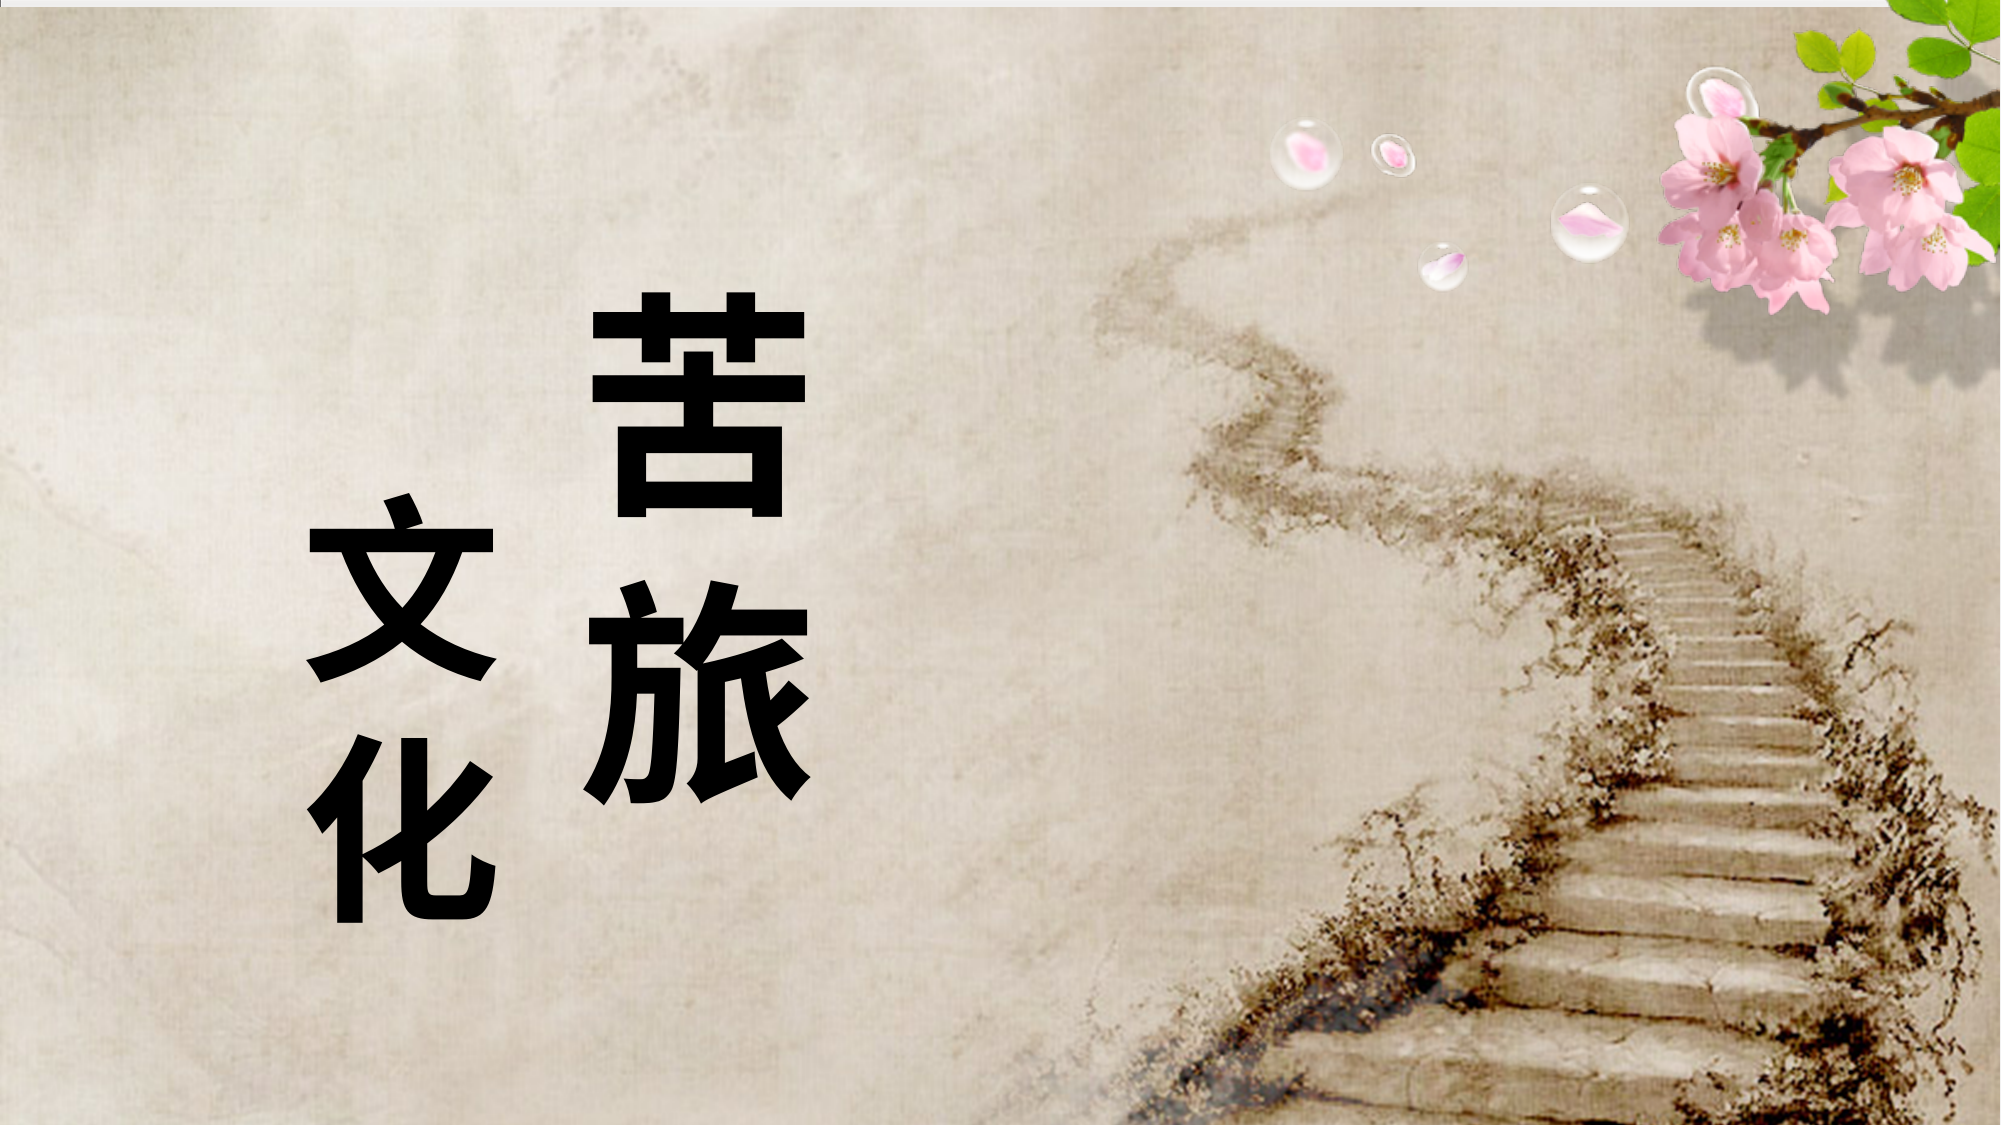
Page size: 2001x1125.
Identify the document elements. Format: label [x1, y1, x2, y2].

text_box [286, 249, 621, 959]
picture [0, 0, 2001, 1125]
